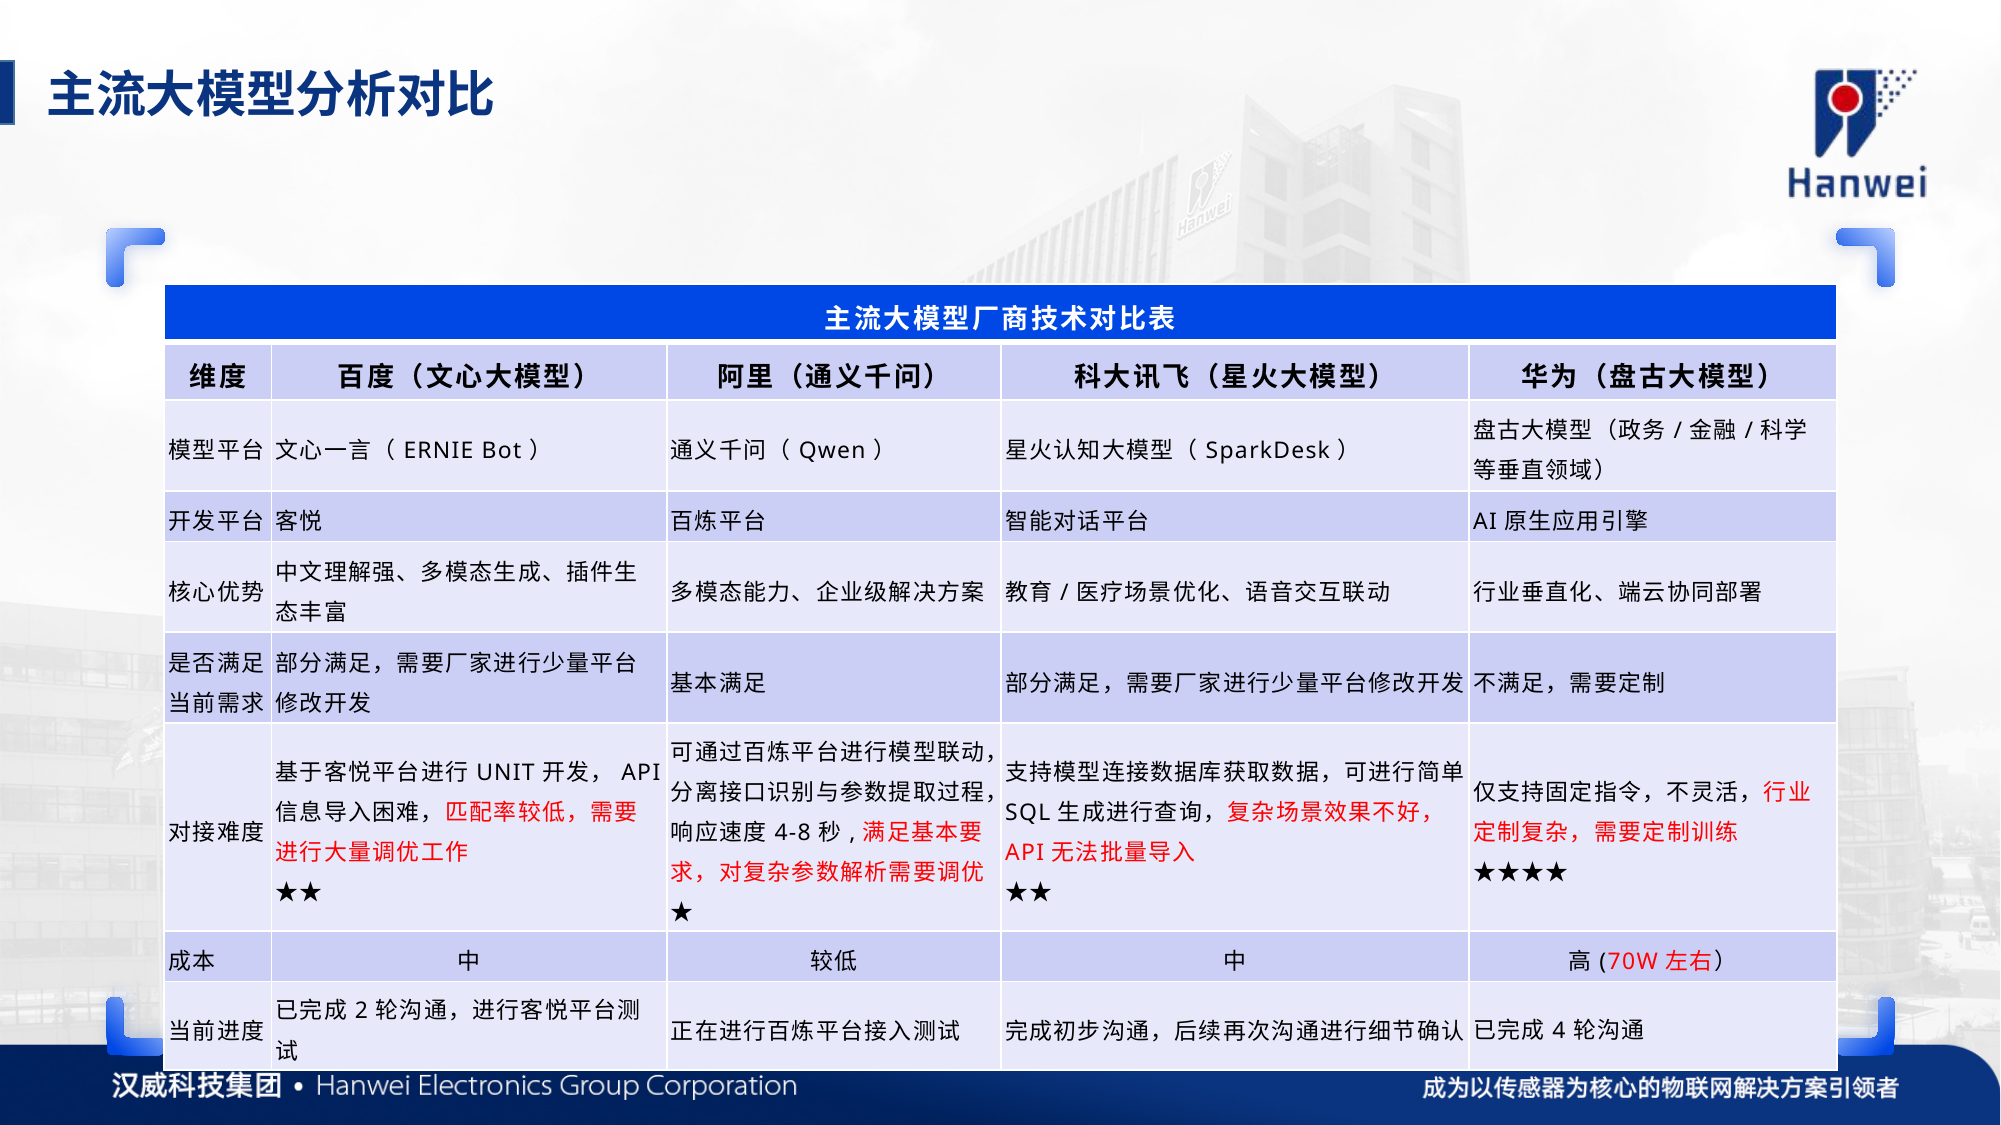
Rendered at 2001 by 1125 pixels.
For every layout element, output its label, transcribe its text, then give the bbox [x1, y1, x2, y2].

table_cell 已完成4轮沟通 [1470, 982, 1836, 1069]
table_cell 中 [272, 932, 666, 981]
table_cell 中 [1002, 932, 1468, 981]
table_cell 是否满足当前需求 [165, 633, 271, 722]
table_cell 对接难度 [165, 724, 271, 930]
table_cell 百炼平台 [668, 492, 1000, 541]
table_cell 文心一言（ERNIE Bot） [272, 401, 666, 490]
table_cell 基本满足 [668, 633, 1000, 722]
table_cell 客悦 [272, 492, 666, 541]
text_box [105, 227, 166, 288]
table_cell 行业垂直化、端云协同部署 [1470, 542, 1836, 631]
picture [0, 0, 2001, 1125]
table_cell 盘古大模型（政务/金融/科学等垂直领域） [1470, 401, 1836, 490]
table_cell 华为（盘古大模型） [1470, 345, 1836, 399]
table_cell 成本 [165, 932, 271, 981]
table_cell 高(70W左右） [1470, 932, 1836, 981]
table_cell 模型平台 [165, 401, 271, 490]
text_box [113, 235, 1887, 1025]
table_cell AI原生应用引擎 [1470, 492, 1836, 541]
table_cell 核心优势 [165, 542, 271, 631]
table_cell 已完成2轮沟通，进行客悦平台测试 [272, 982, 666, 1069]
table_cell 阿里（通义千问） [668, 345, 1000, 399]
table_cell 当前进度 [165, 982, 271, 1069]
table_cell 教育/医疗场景优化、语音交互联动 [1002, 542, 1468, 631]
text_box [105, 996, 163, 1057]
table_cell 可通过百炼平台进行模型联动，分离接口识别与参数提取过程，响应速度4-8秒,满足基本要求，对复杂参数解析需要调优 ★ [668, 724, 1000, 930]
table_cell 部分满足，需要厂家进行少量平台修改开发 [272, 633, 666, 722]
table_cell 智能对话平台 [1002, 492, 1468, 541]
table_cell 科大讯飞（星火大模型） [1002, 345, 1468, 399]
table_cell 较低 [668, 932, 1000, 981]
table_cell 完成初步沟通，后续再次沟通进行细节确认 [1002, 982, 1468, 1069]
table_cell 部分满足，需要厂家进行少量平台修改开发 [1002, 633, 1468, 722]
table_cell 仅支持固定指令，不灵活，行业定制复杂，需要定制训练 ★★★★ [1470, 724, 1836, 930]
text_box [1838, 996, 1896, 1057]
table_cell 不满足，需要定制 [1470, 633, 1836, 722]
table_cell 维度 [165, 345, 271, 399]
table_cell 开发平台 [165, 492, 271, 541]
table_cell 多模态能力、企业级解决方案 [668, 542, 1000, 631]
table_cell 支持模型连接数据库获取数据，可进行简单SQL生成进行查询，复杂场景效果不好，API无法批量导入 ★★ [1002, 724, 1468, 930]
table_cell 星火认知大模型（SparkDesk） [1002, 401, 1468, 490]
table_header 主流大模型厂商技术对比表 [165, 285, 1836, 339]
table_cell 中文理解强、多模态生成、插件生态丰富 [272, 542, 666, 631]
table_cell 正在进行百炼平台接入测试 [668, 982, 1000, 1069]
table_cell 基于客悦平台进行UNIT开发，API信息导入困难，匹配率较低，需要进行大量调优工作 ★★ [272, 724, 666, 930]
table_cell 百度（文心大模型） [272, 345, 666, 399]
text_box [1835, 227, 1896, 288]
table_cell 通义千问（Qwen） [668, 401, 1000, 490]
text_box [0, 54, 569, 131]
